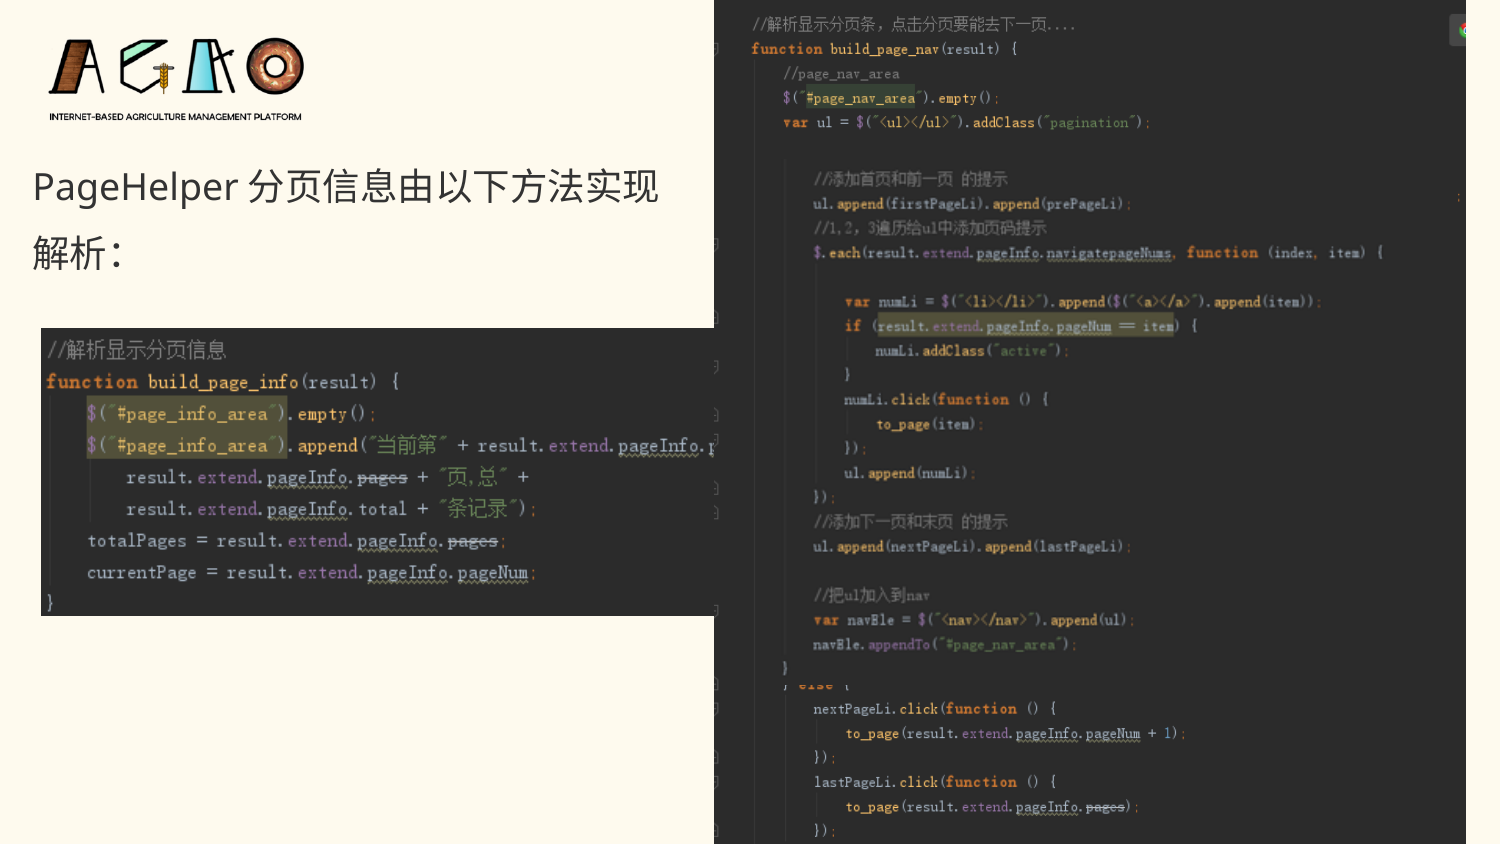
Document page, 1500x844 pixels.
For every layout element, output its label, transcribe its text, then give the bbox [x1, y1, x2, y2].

picture [41, 32, 310, 125]
picture [41, 0, 1467, 844]
text_box PageHelper分页信息由以下方法实现解析： [17, 132, 680, 328]
